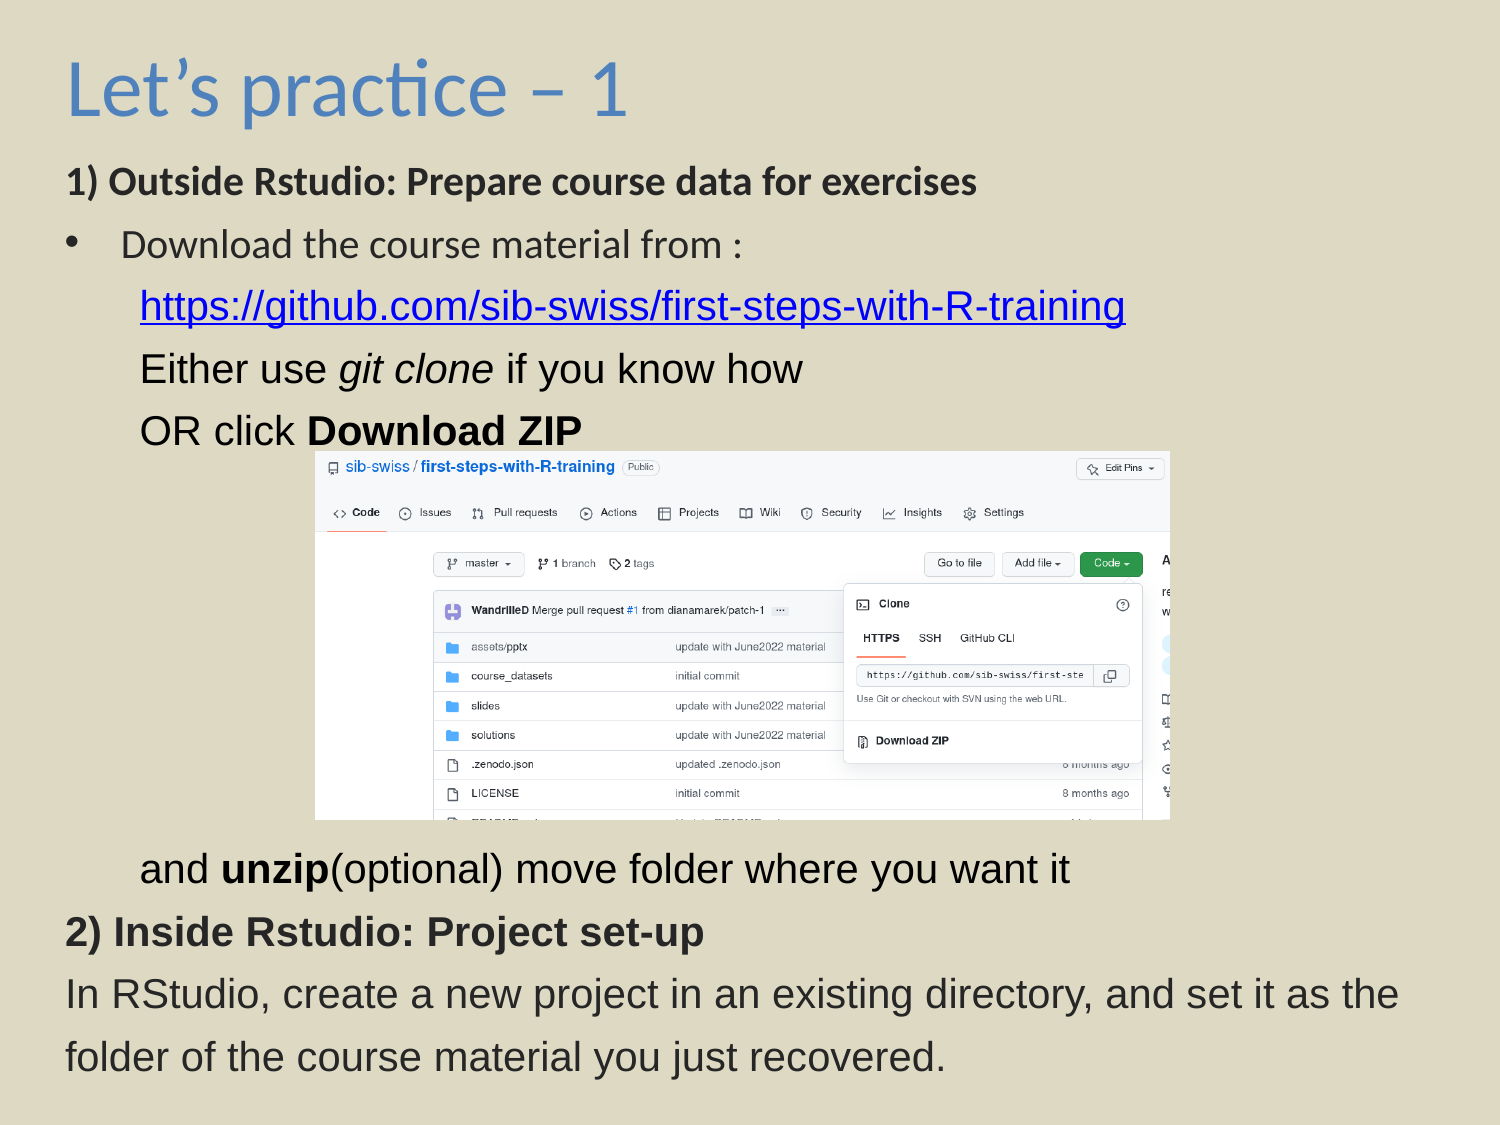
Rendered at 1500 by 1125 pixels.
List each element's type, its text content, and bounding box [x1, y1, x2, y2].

text_box Let’s practice – 1 [42, 35, 1345, 135]
text_box 1) Outside Rstudio: Prepare course data for exercises Download the course material from : https://github.com/sib-swiss/first-steps-with-R-training Either use git clone if you know how OR click Download ZIP and unzip(optional) move folder where you want it 2) Inside Rstudio: Project set-up In RStudio, create a new project in an existing directory, and set it as the folder of the course material you just recovered. [64, 153, 1454, 1067]
picture [315, 451, 1170, 820]
